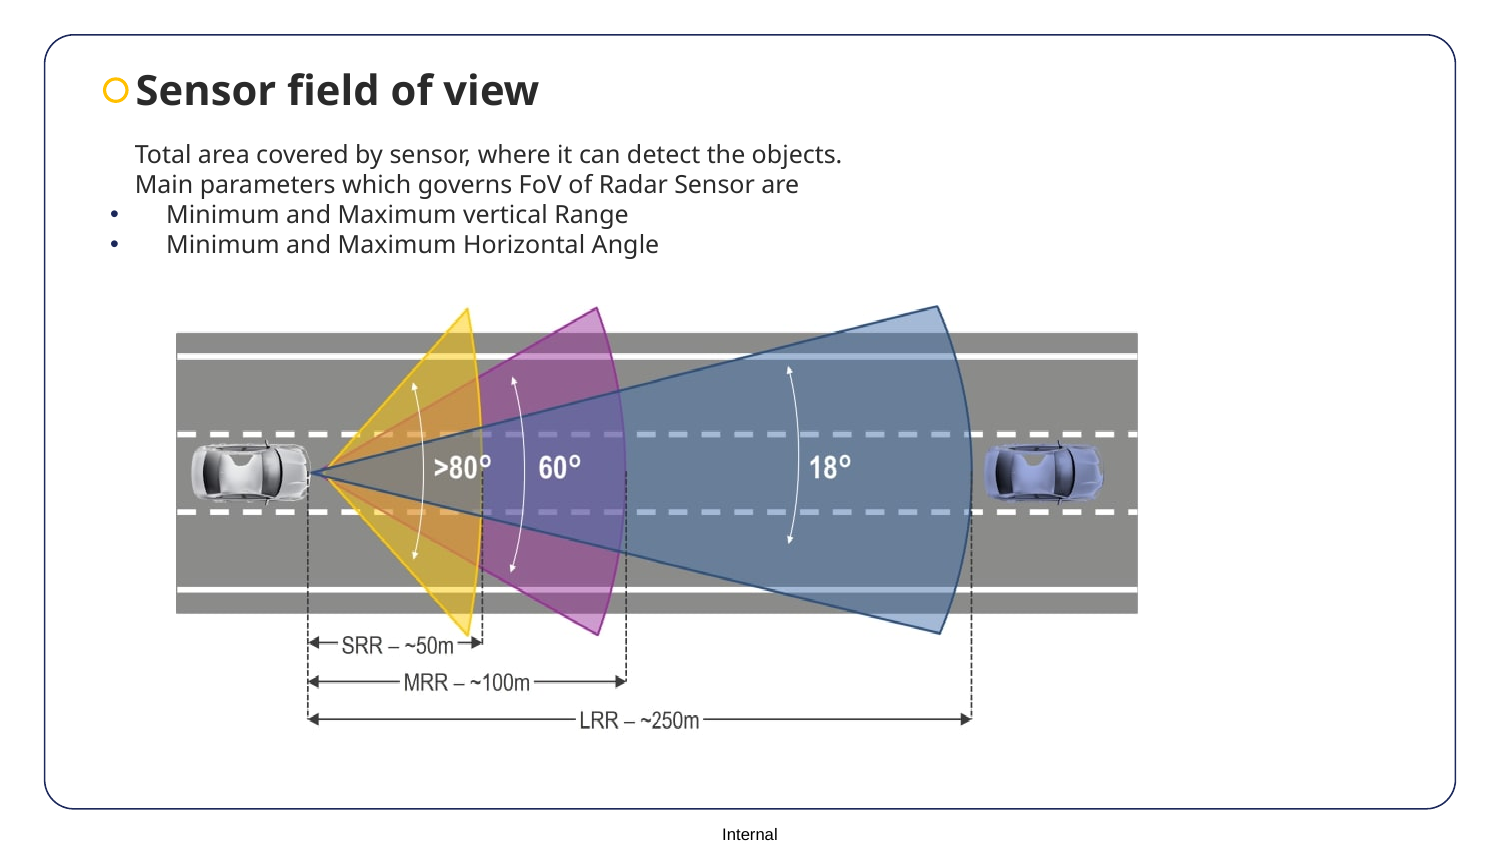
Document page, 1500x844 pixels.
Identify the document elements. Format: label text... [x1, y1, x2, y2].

text_box [104, 78, 128, 102]
subtitle Sensor field of view [120, 47, 787, 123]
picture [176, 305, 1139, 749]
subtitle Total area covered by sensor, where it can detect the objects. Main parameters which governs FoV of Radar Sensor are Minimum and Maximum vertical Range Minimum and Maximum Horizontal Angle [94, 123, 1500, 284]
